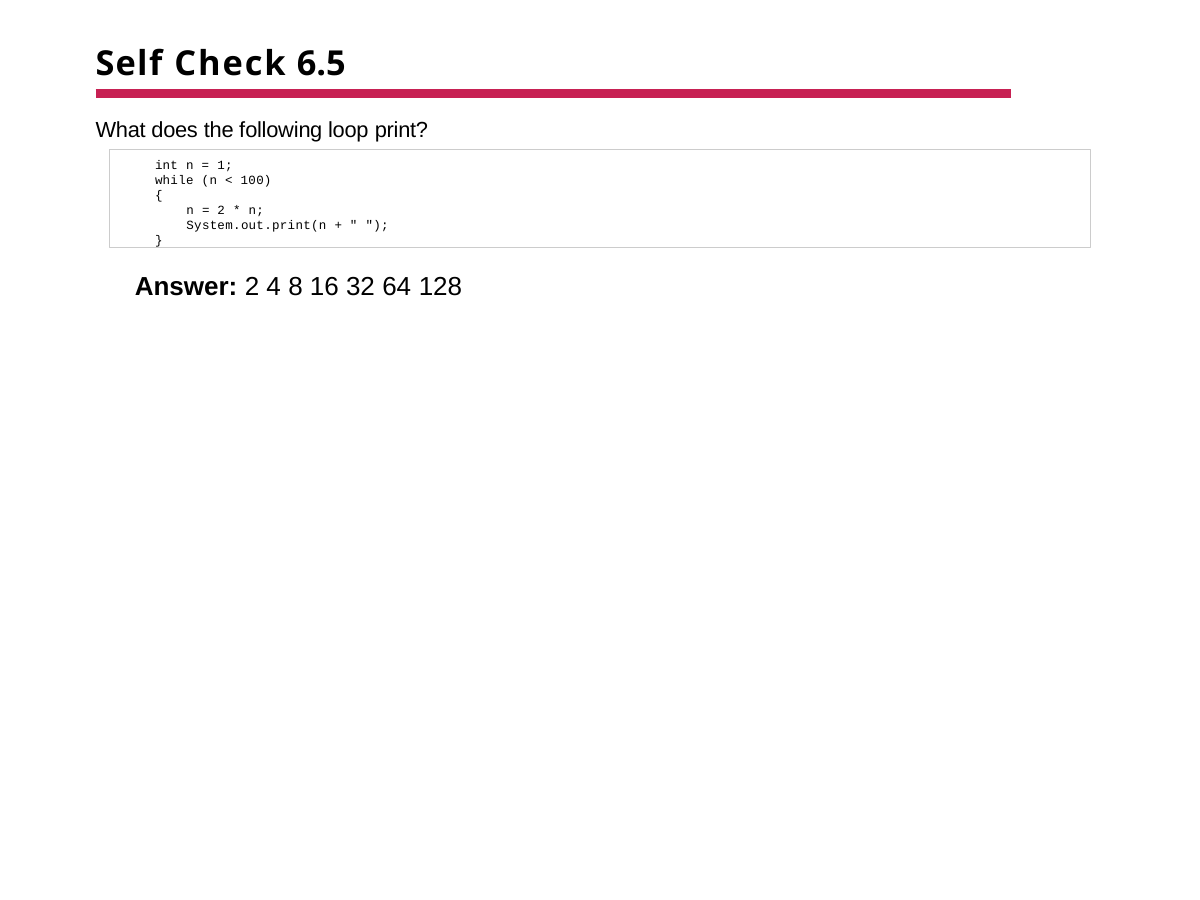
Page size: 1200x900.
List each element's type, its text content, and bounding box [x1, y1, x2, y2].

text_box int n = 1; while (n < 100) { n = 2 * n; System.out.print(n + " "); } [109, 149, 1091, 248]
title Self Check 6.5 [93, 40, 1107, 192]
text_box What does the following loop print? [93, 115, 437, 142]
text_box Answer: 2 4 8 16 32 64 128 [132, 269, 465, 302]
